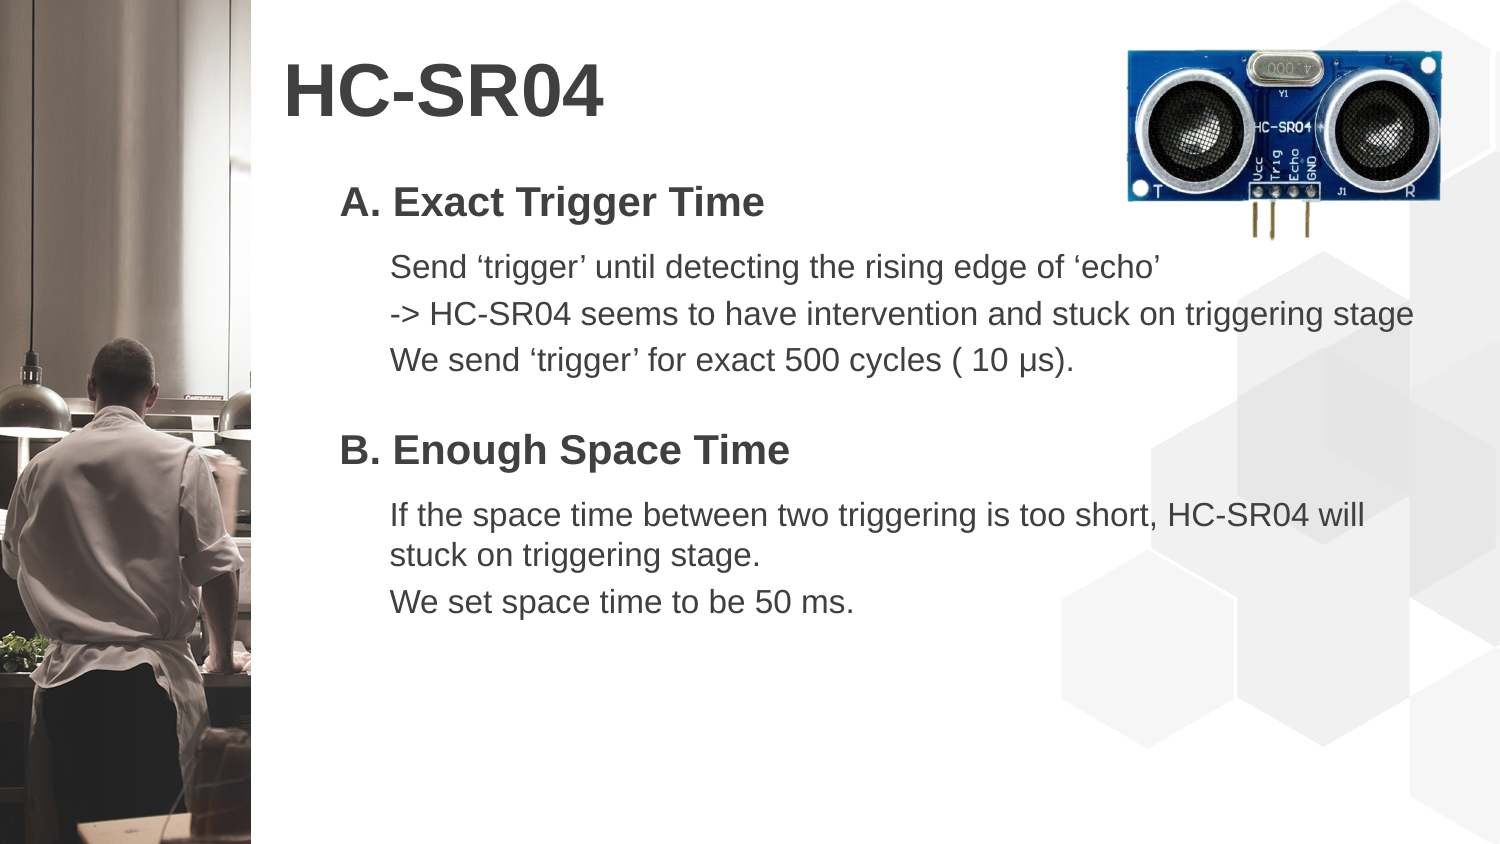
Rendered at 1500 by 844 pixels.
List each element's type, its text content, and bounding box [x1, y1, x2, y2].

title HC-SR04 [268, 14, 1500, 160]
list Send ‘trigger’ until detecting the rising edge of ‘echo’ -> HC-SR04 seems to have intervention and stuck on triggering stage We send ‘trigger’ for exact 500 cycles ( 10 μs). [324, 237, 1459, 396]
text_box B. Enough Space Time [324, 410, 1459, 485]
text_box [327, 582, 1462, 650]
list A. Exact Trigger Time [324, 161, 1107, 237]
text_box If the space time between two triggering is too short, HC-SR04 will stuck on triggering stage. We set space time to be 50 ms. [324, 485, 1459, 680]
picture [0, 0, 1500, 844]
